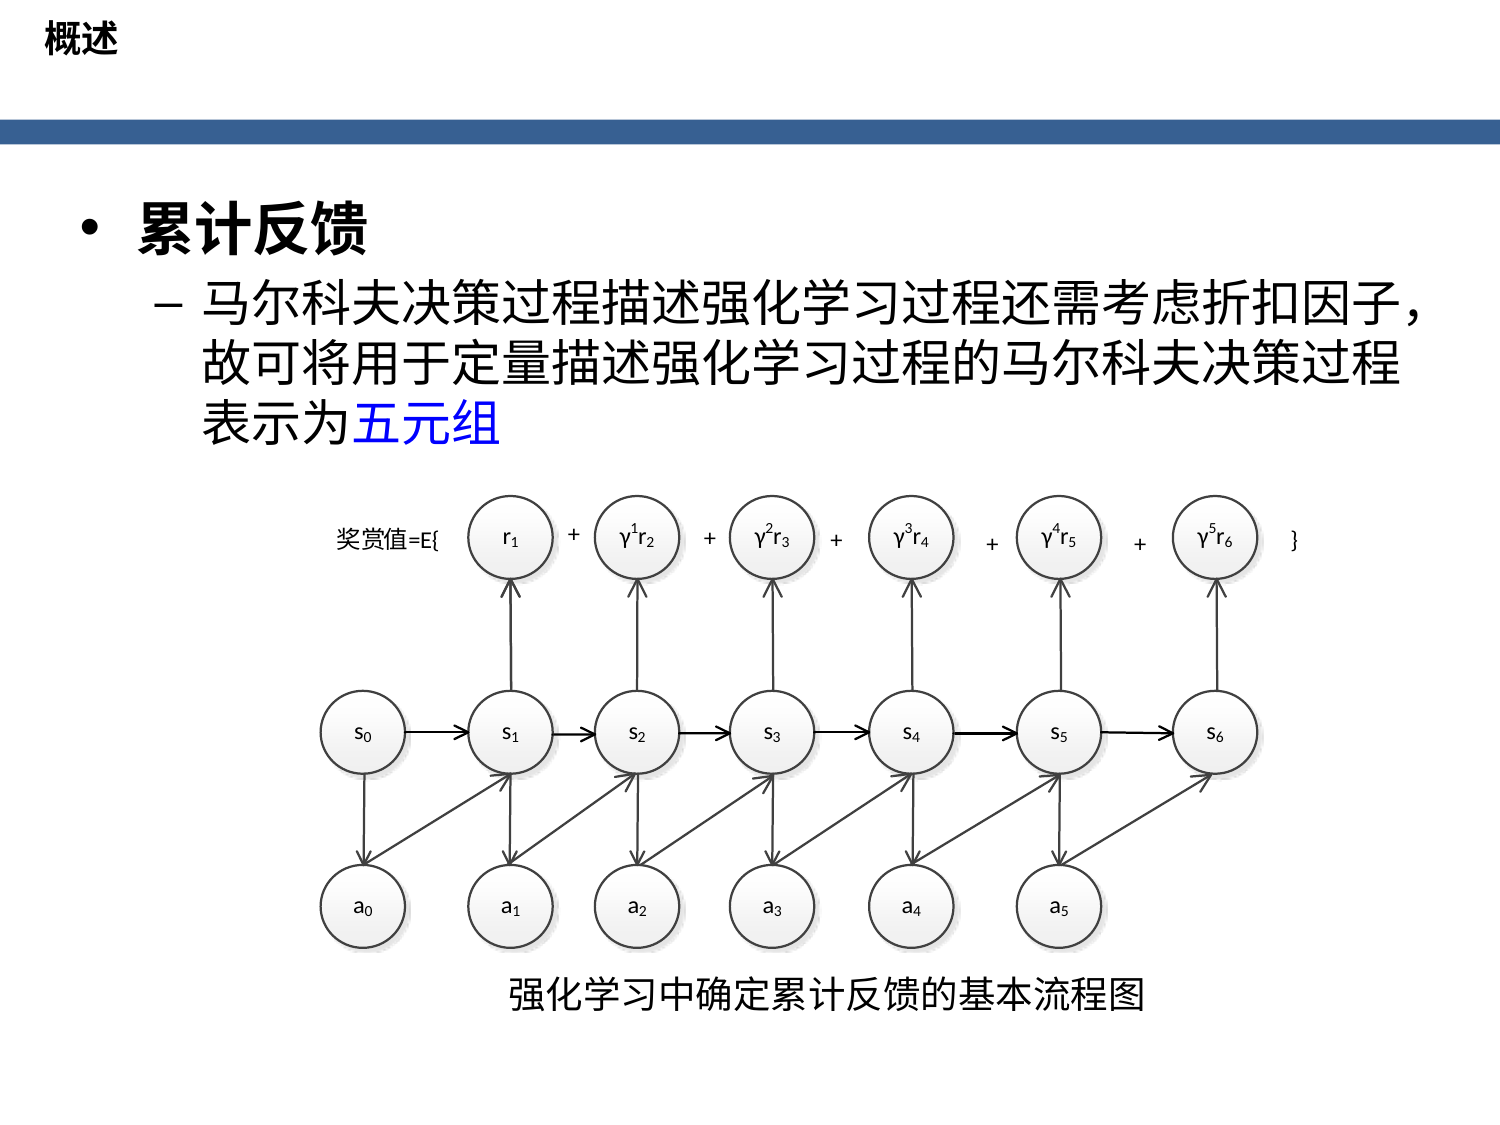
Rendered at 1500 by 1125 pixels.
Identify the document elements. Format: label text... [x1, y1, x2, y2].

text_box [300, 491, 1304, 953]
title 概述 [29, 7, 1305, 91]
text_box 强化学习中确定累计反馈的基本流程图 [493, 964, 1161, 1024]
